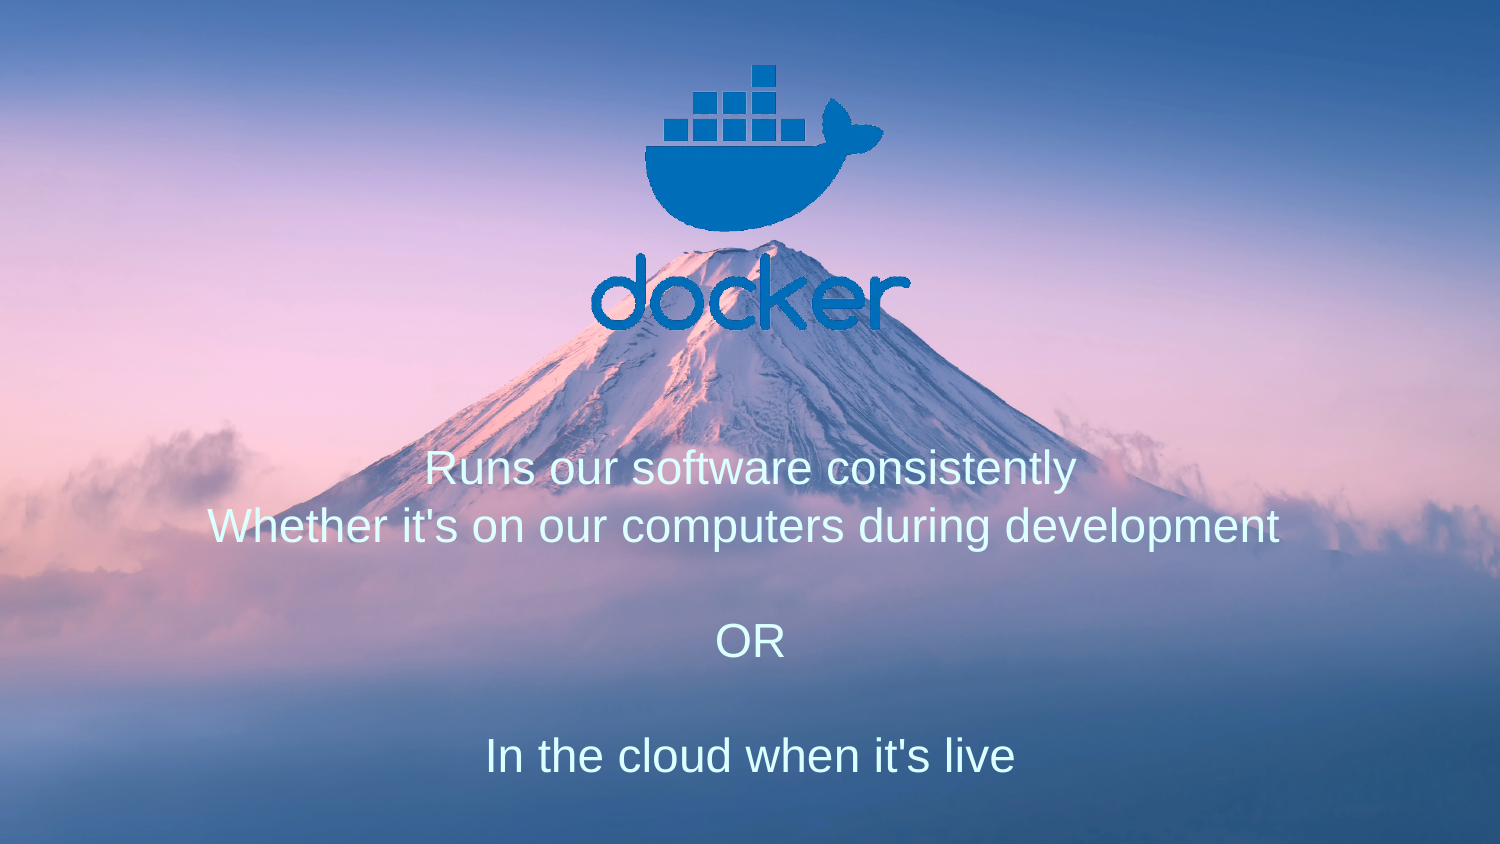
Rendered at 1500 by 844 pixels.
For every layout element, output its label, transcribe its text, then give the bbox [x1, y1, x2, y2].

picture [0, 0, 1500, 844]
text_box Runs our software consistently Whether it's on our computers during development OR In the cloud when it's live [10, 421, 1491, 844]
